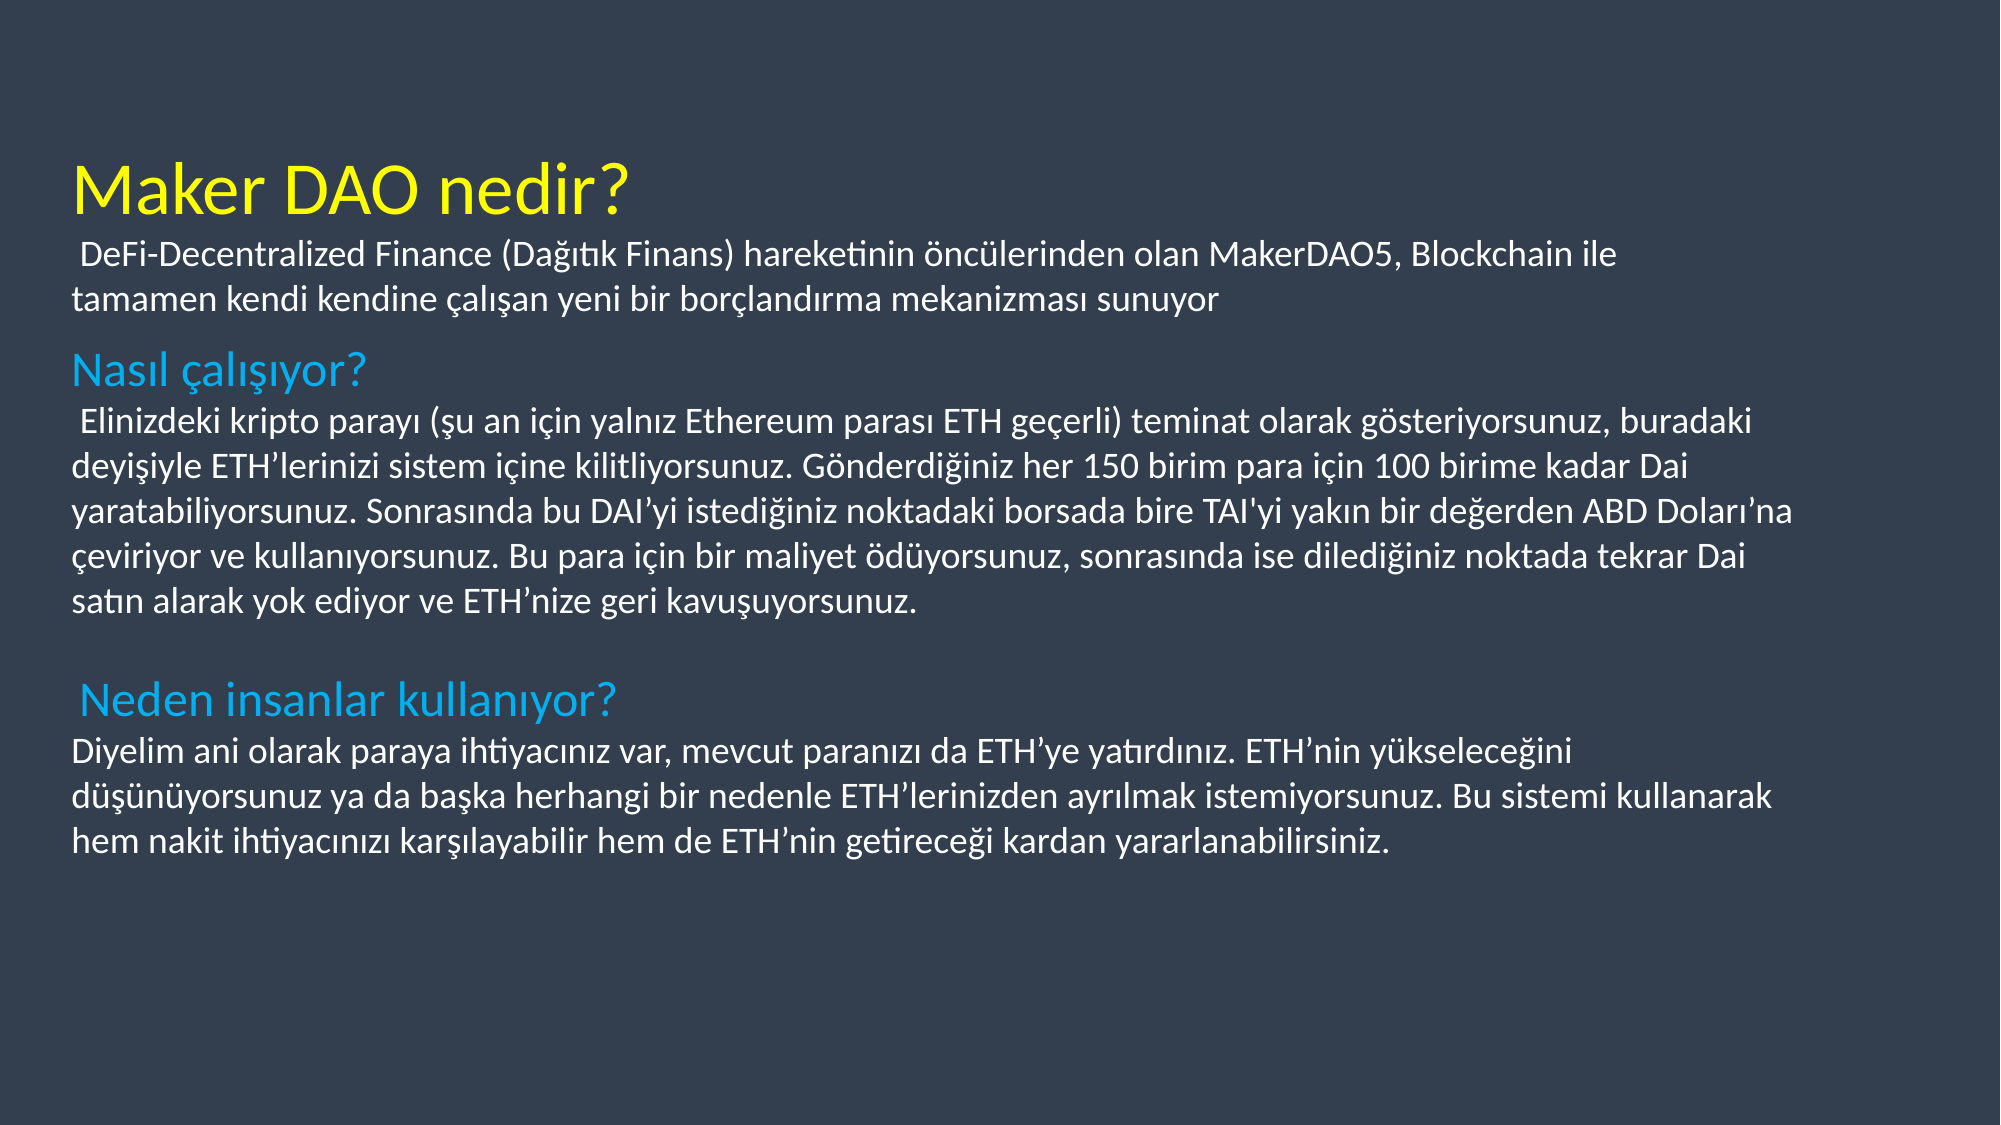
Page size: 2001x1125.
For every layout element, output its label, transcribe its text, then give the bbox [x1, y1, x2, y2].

text_box Nasıl çalışıyor? Elinizdeki kripto parayı (şu an için yalnız Ethereum parası ETH geçerli) teminat olarak gösteriyorsunuz, buradaki deyişiyle ETH’lerinizi sistem içine kilitliyorsunuz. Gönderdiğiniz her 150 birim para için 100 birime kadar Dai yaratabiliyorsunuz. Sonrasında bu DAI’yi istediğiniz noktadaki borsada bire TAI'yi yakın bir değerden ABD Doları’na çeviriyor ve kullanıyorsunuz. Bu para için bir maliyet ödüyorsunuz, sonrasında ise dilediğiniz noktada tekrar Dai satın alarak yok ediyor ve ETH’nize geri kavuşuyorsunuz. Neden insanlar kullanıyor? Diyelim ani olarak paraya ihtiyacınız var, mevcut paranızı da ETH’ye yatırdınız. ETH’nin yükseleceğini düşünüyorsunuz ya da başka herhangi bir nedenle ETH’lerinizden ayrılmak istemiyorsunuz. Bu sistemi kullanarak hem nakit ihtiyacınızı karşılayabilir hem de ETH’nin getireceği kardan yararlanabilirsiniz. [56, 328, 1844, 869]
text_box Maker DAO nedir? DeFi-Decentralized Finance (Dağıtık Finans) hareketinin öncülerinden olan MakerDAO5, Blockchain ile tamamen kendi kendine çalışan yeni bir borçlandırma mekanizması sunuyor [56, 131, 1722, 327]
